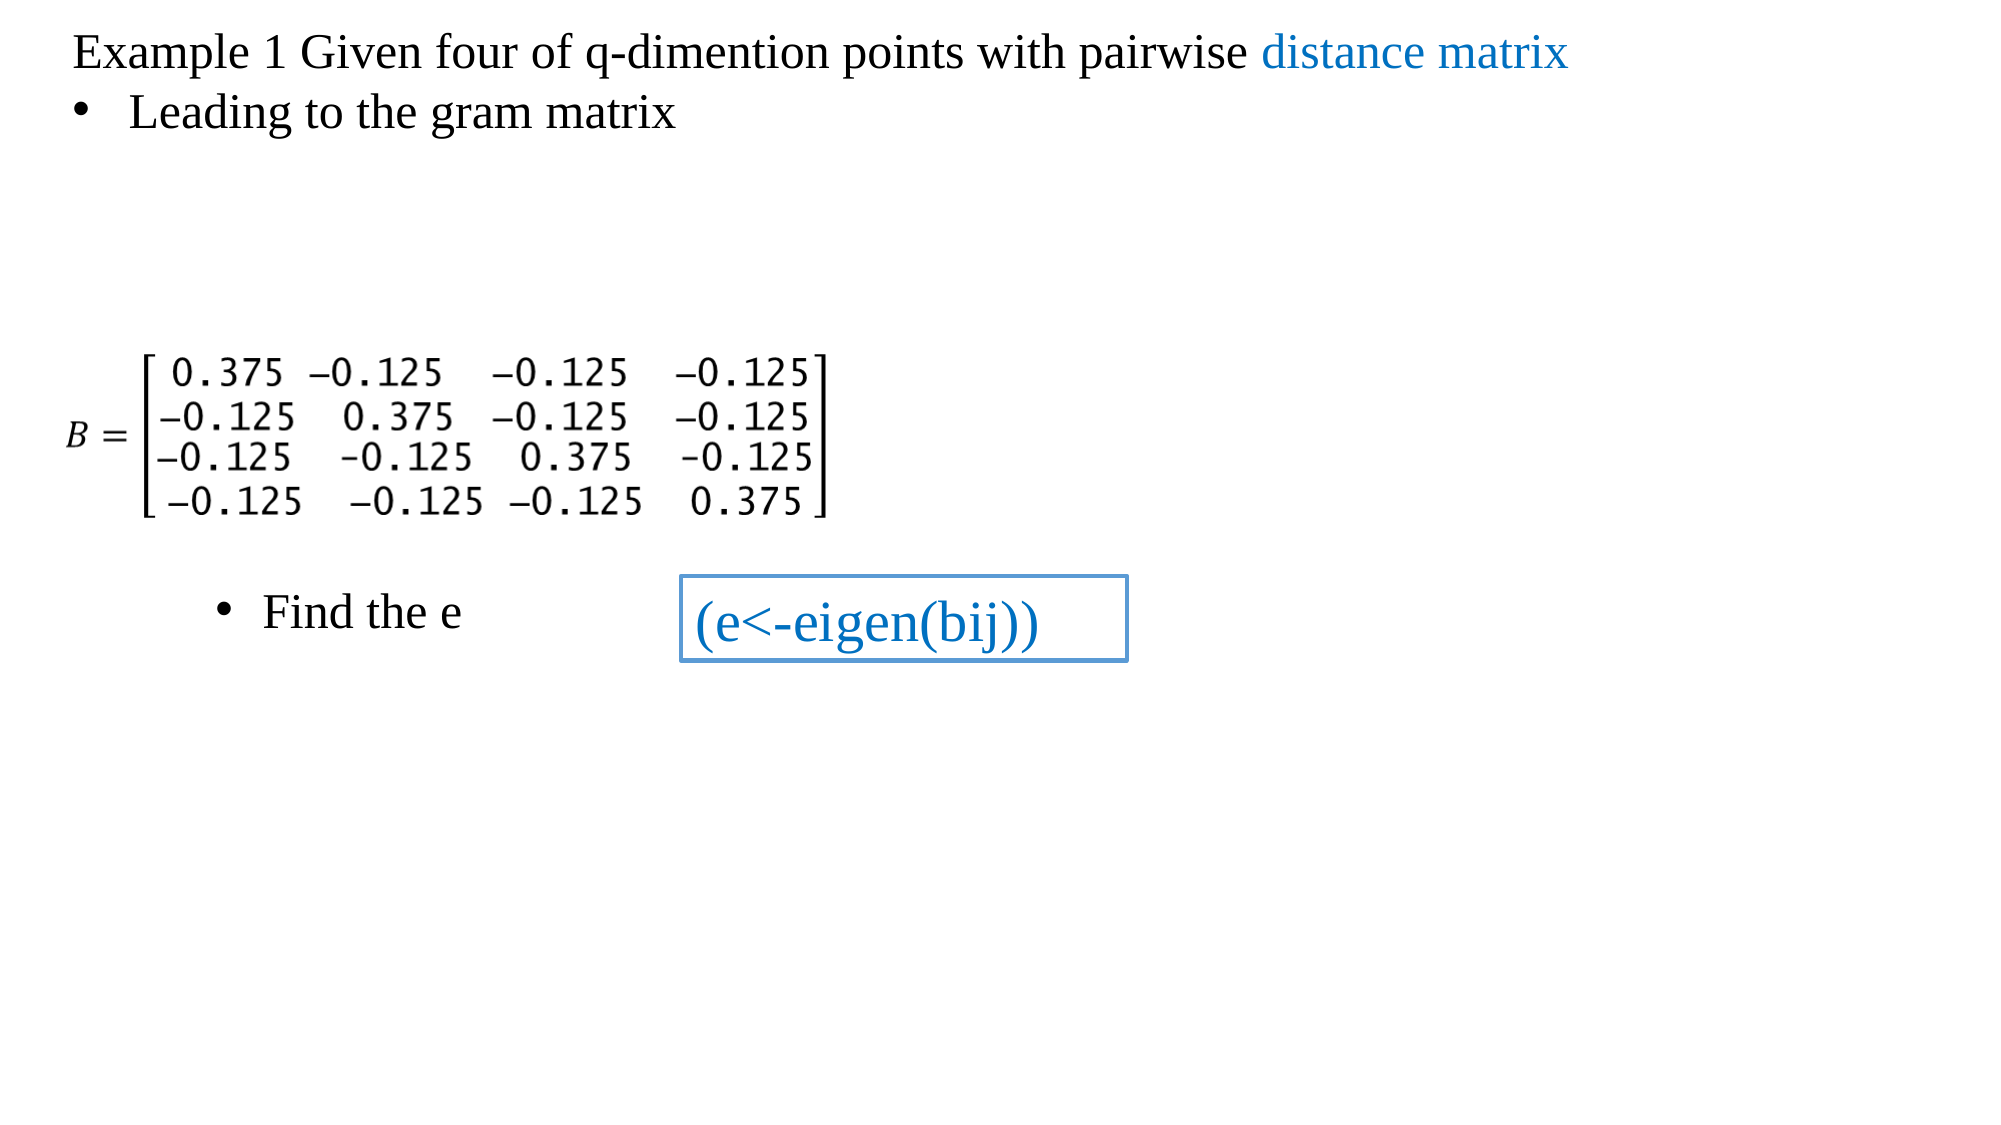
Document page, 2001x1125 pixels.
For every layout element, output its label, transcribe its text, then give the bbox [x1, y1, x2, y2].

text_box (e<-eigen(bij)) [680, 575, 1127, 661]
picture [57, 350, 837, 519]
